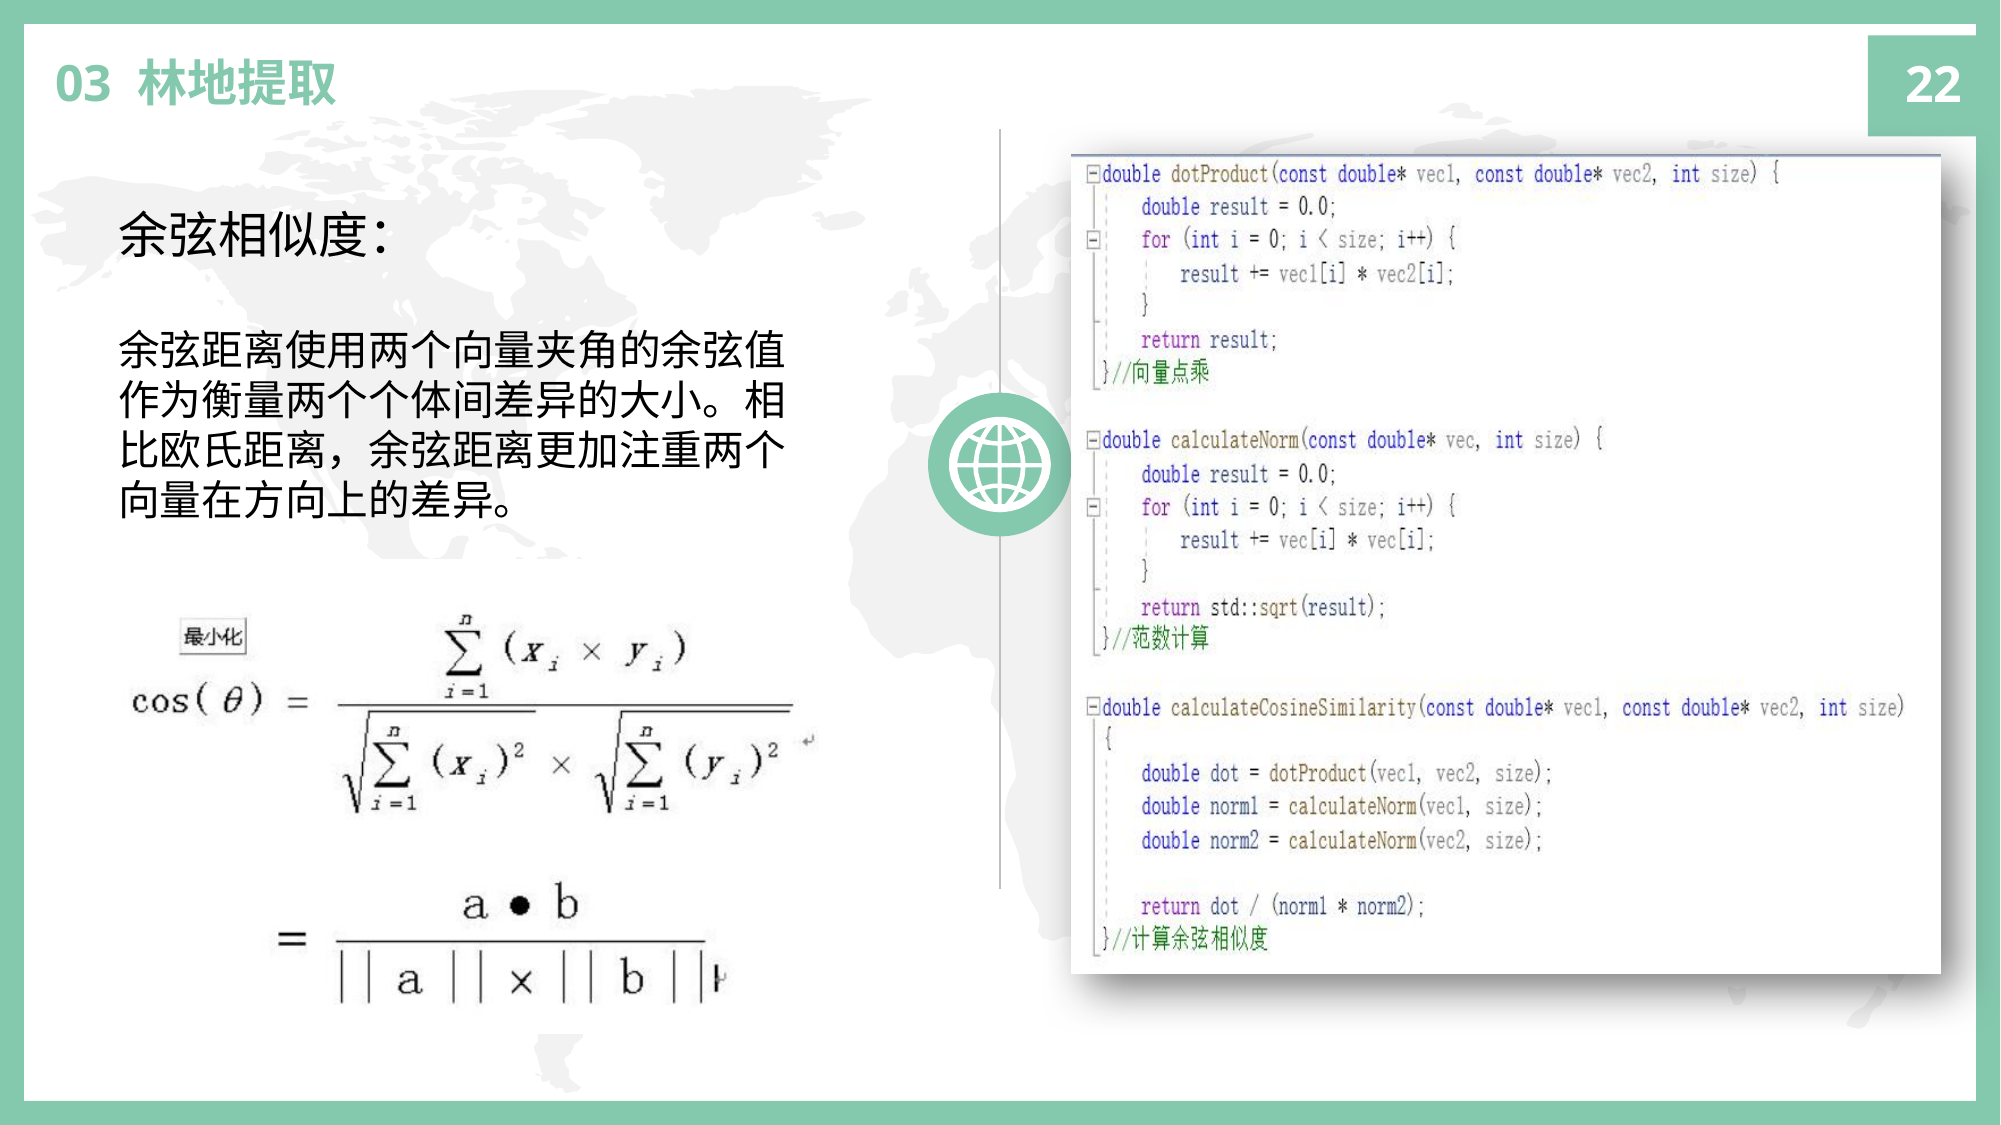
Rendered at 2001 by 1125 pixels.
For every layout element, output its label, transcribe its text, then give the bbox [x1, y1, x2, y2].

text_box [1001, 391, 1054, 538]
picture [103, 559, 830, 1034]
text_box 余弦相似度： 余弦距离使用两个向量夹角的余弦值作为衡量两个个体间差异的大小。相比欧氏距离，余弦距离更加注重两个向量在方向上的差异。 [103, 196, 807, 532]
picture [1071, 154, 1941, 974]
text_box [949, 416, 999, 513]
list 03 林地提取 [40, 41, 910, 130]
text_box [1001, 416, 1051, 513]
text_box [927, 391, 999, 538]
list 22 [1867, 35, 2000, 137]
